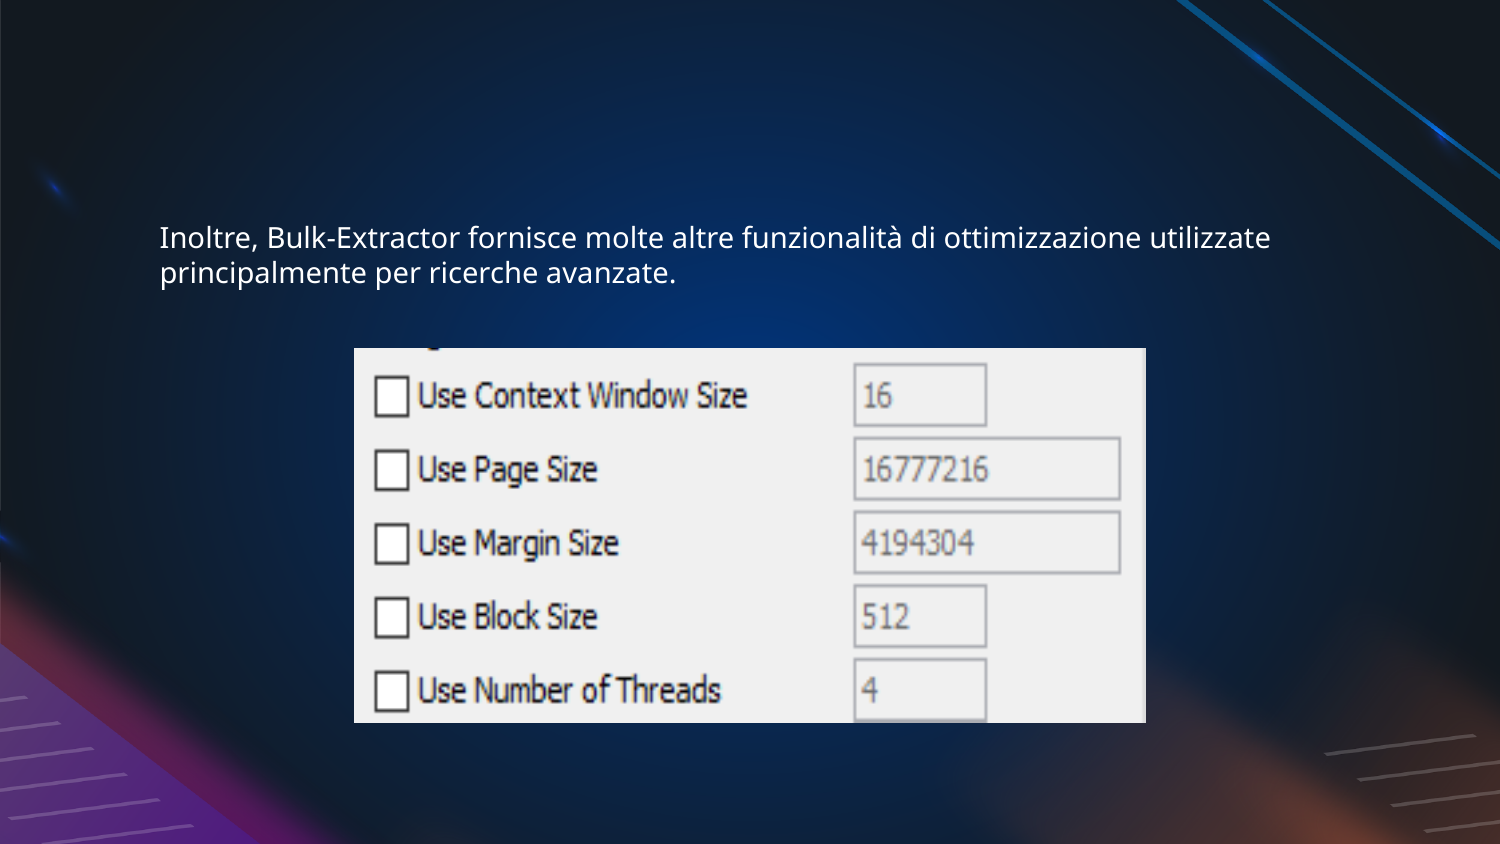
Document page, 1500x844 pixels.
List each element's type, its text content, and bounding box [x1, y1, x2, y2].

picture [0, 0, 1500, 844]
list Inoltre, Bulk-Extractor fornisce molte altre funzionalità di ottimizzazione utilizzate principalmente per ricerche avanzate. [119, 204, 1312, 723]
